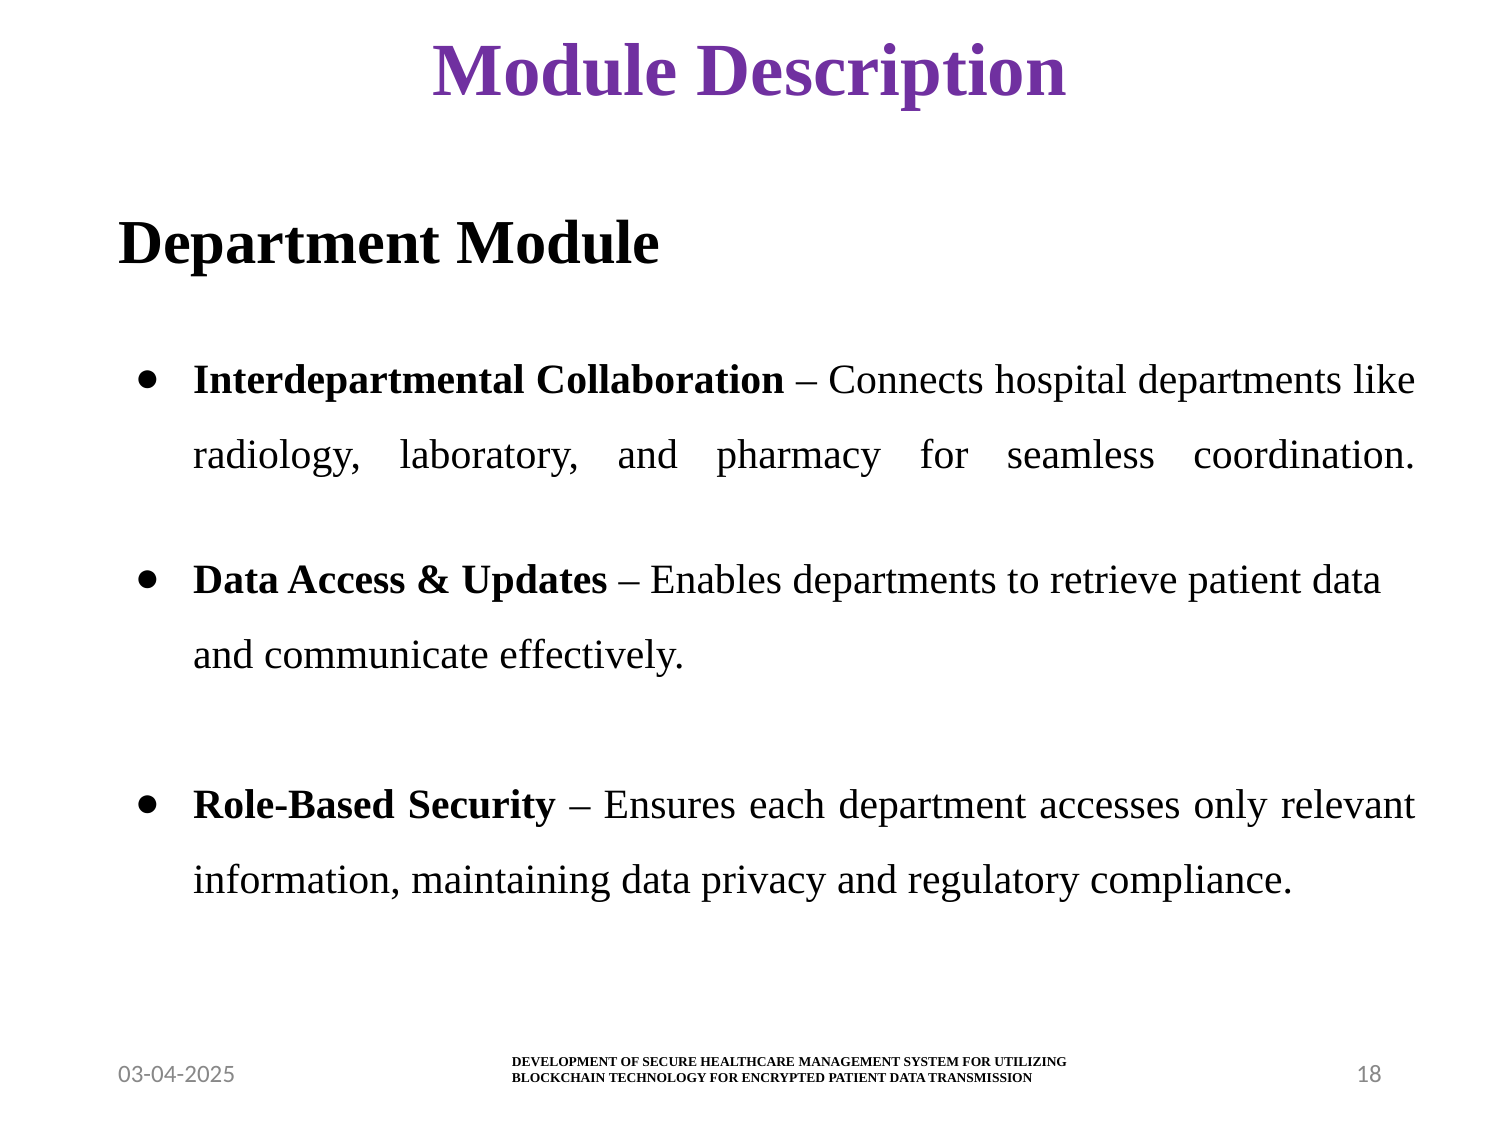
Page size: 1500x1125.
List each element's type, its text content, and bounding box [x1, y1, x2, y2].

title Module Description [103, 27, 1397, 115]
slide_number 18 [1132, 1042, 1397, 1103]
footer DEVELOPMENT OF SECURE HEALTHCARE MANAGEMENT SYSTEM FOR UTILIZING BLOCKCHAIN TECHNOLOGY FOR ENCRYPTED PATIENT DATA TRANSMISSION [496, 1042, 1132, 1103]
text_box Interdepartmental Collaboration – Connects hospital departments like radiology, laboratory, and pharmacy for seamless coordination. Data Access & Updates – Enables departments to retrieve patient data and communicate effectively. Role-Based Security – Ensures each department accesses only relevant information, maintaining data privacy and regulatory compliance. [103, 319, 1432, 985]
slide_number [103, 1042, 441, 1103]
text_box Department Module [103, 185, 959, 273]
